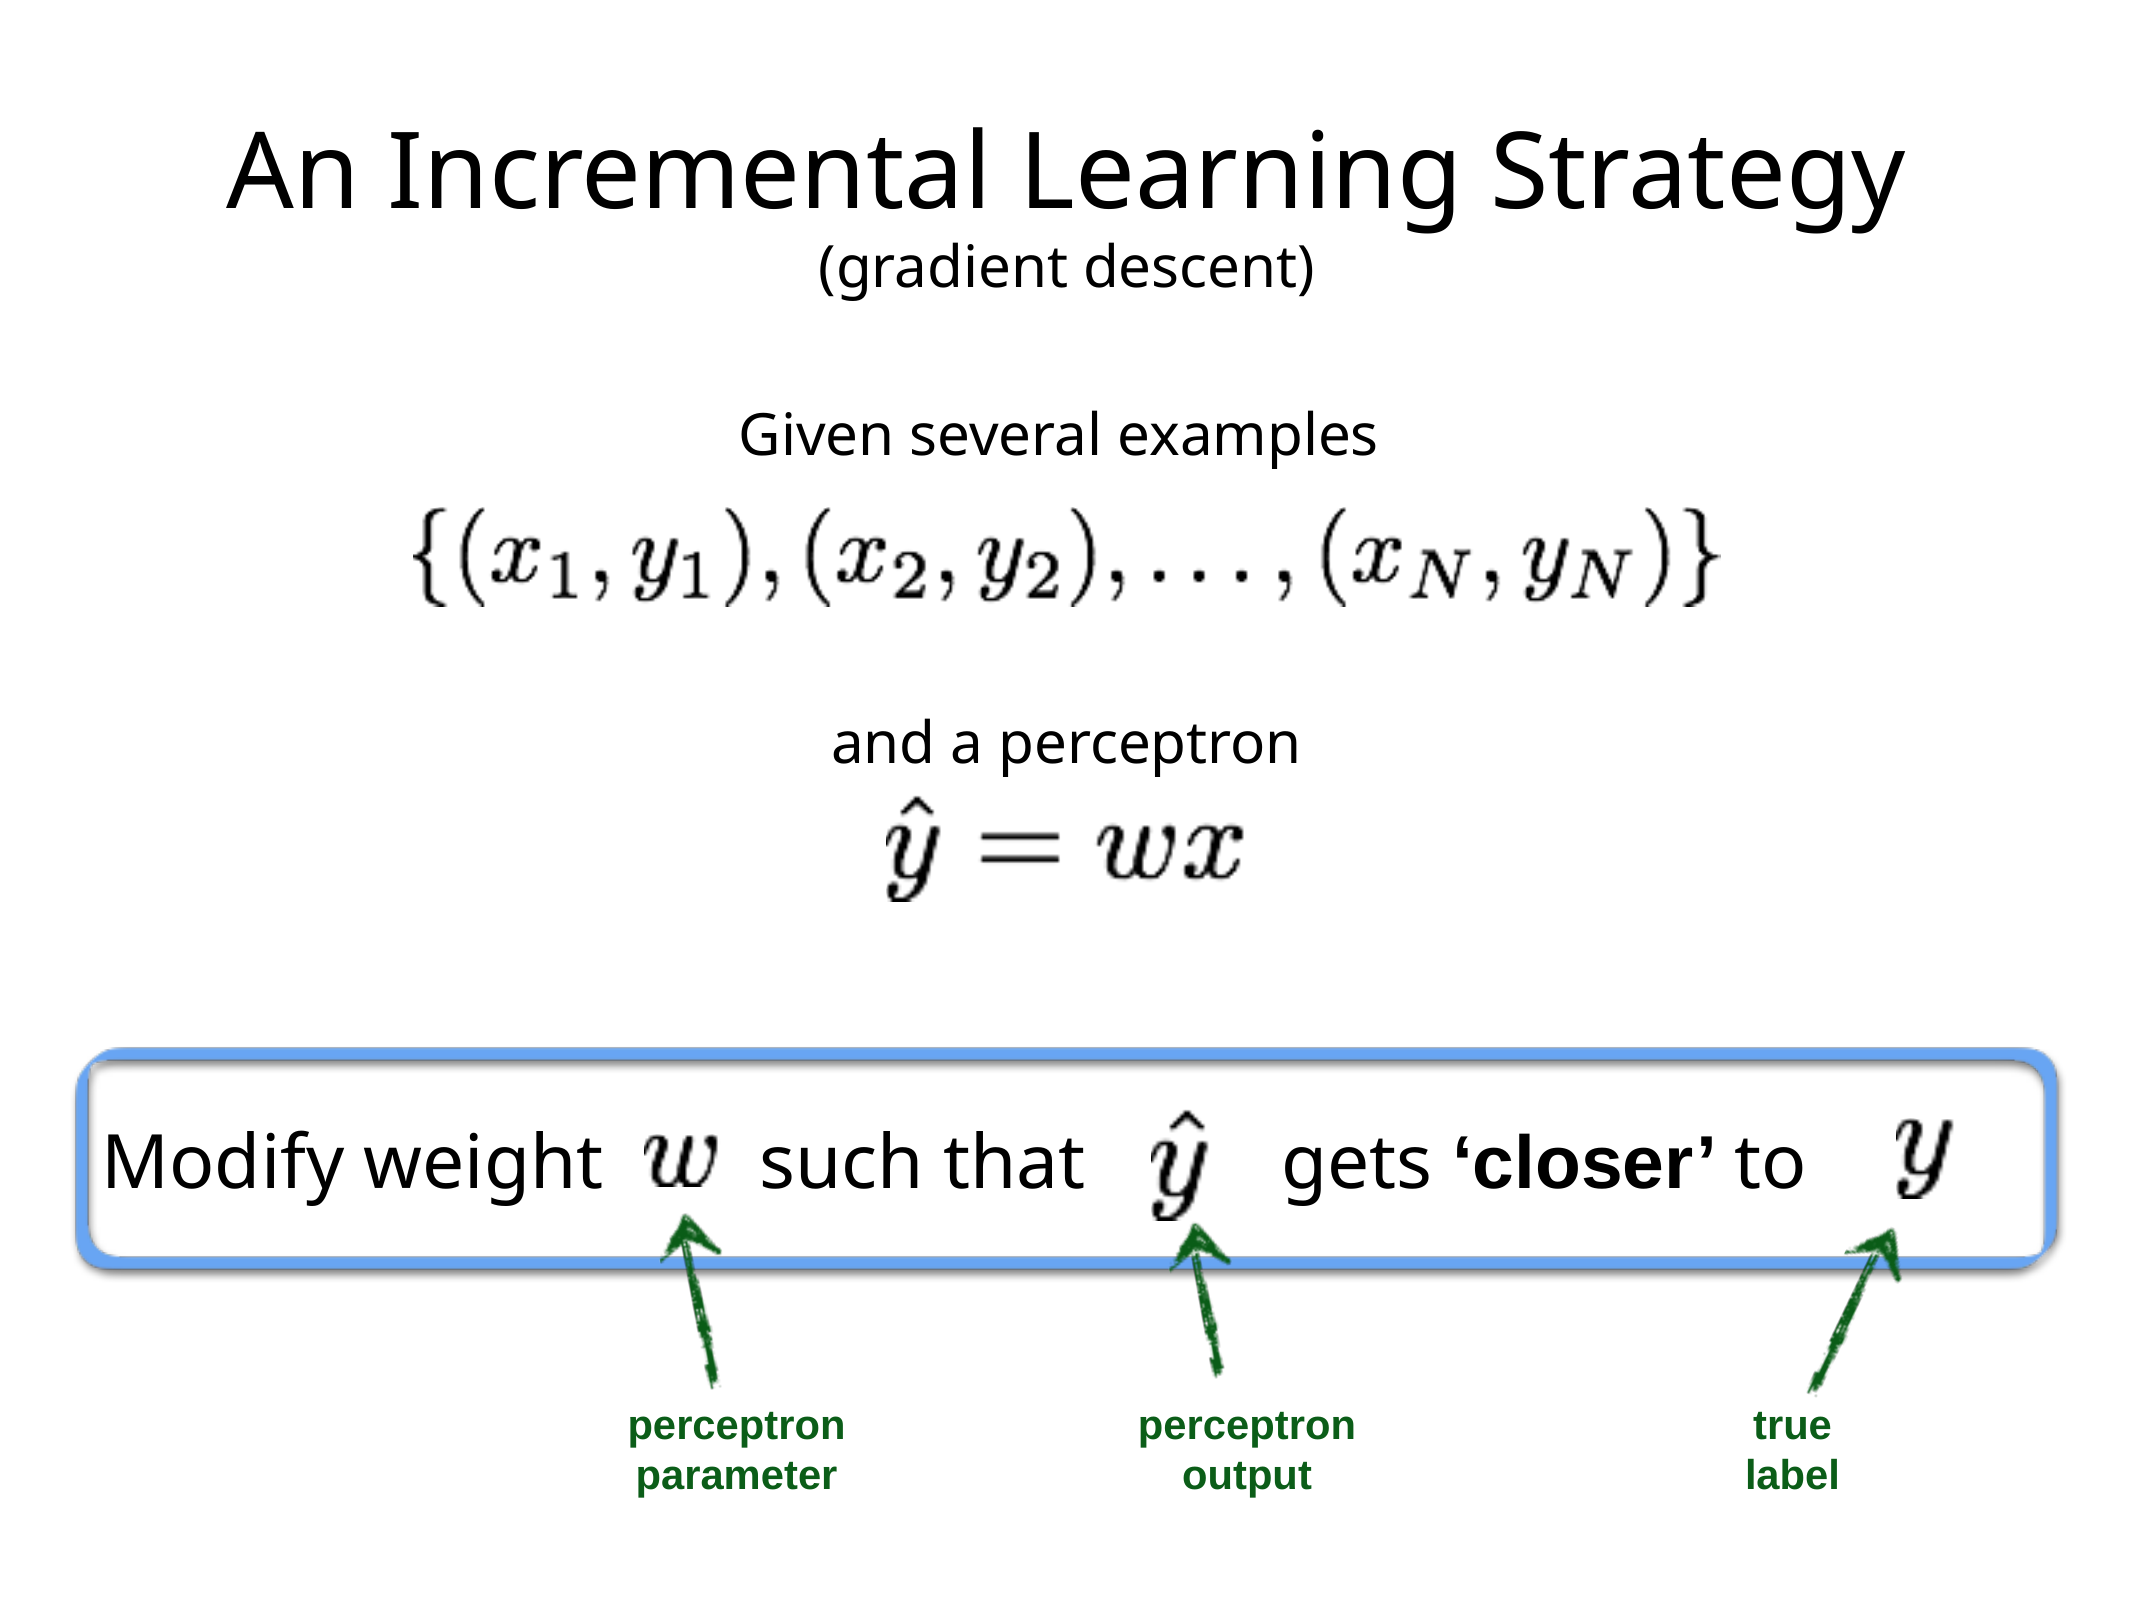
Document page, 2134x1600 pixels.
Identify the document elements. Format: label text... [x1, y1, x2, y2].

text_box perceptron output [1103, 1389, 1391, 1506]
text_box perceptron parameter [593, 1389, 880, 1506]
text_box true label [1704, 1389, 1881, 1506]
text_box An Incremental Learning Strategy (gradient descent) [217, 93, 1916, 308]
text_box Given several examples [730, 388, 1403, 476]
picture [72, 1044, 2061, 1415]
picture [412, 507, 1721, 607]
picture [886, 795, 1248, 902]
text_box and a perceptron [822, 697, 1311, 784]
